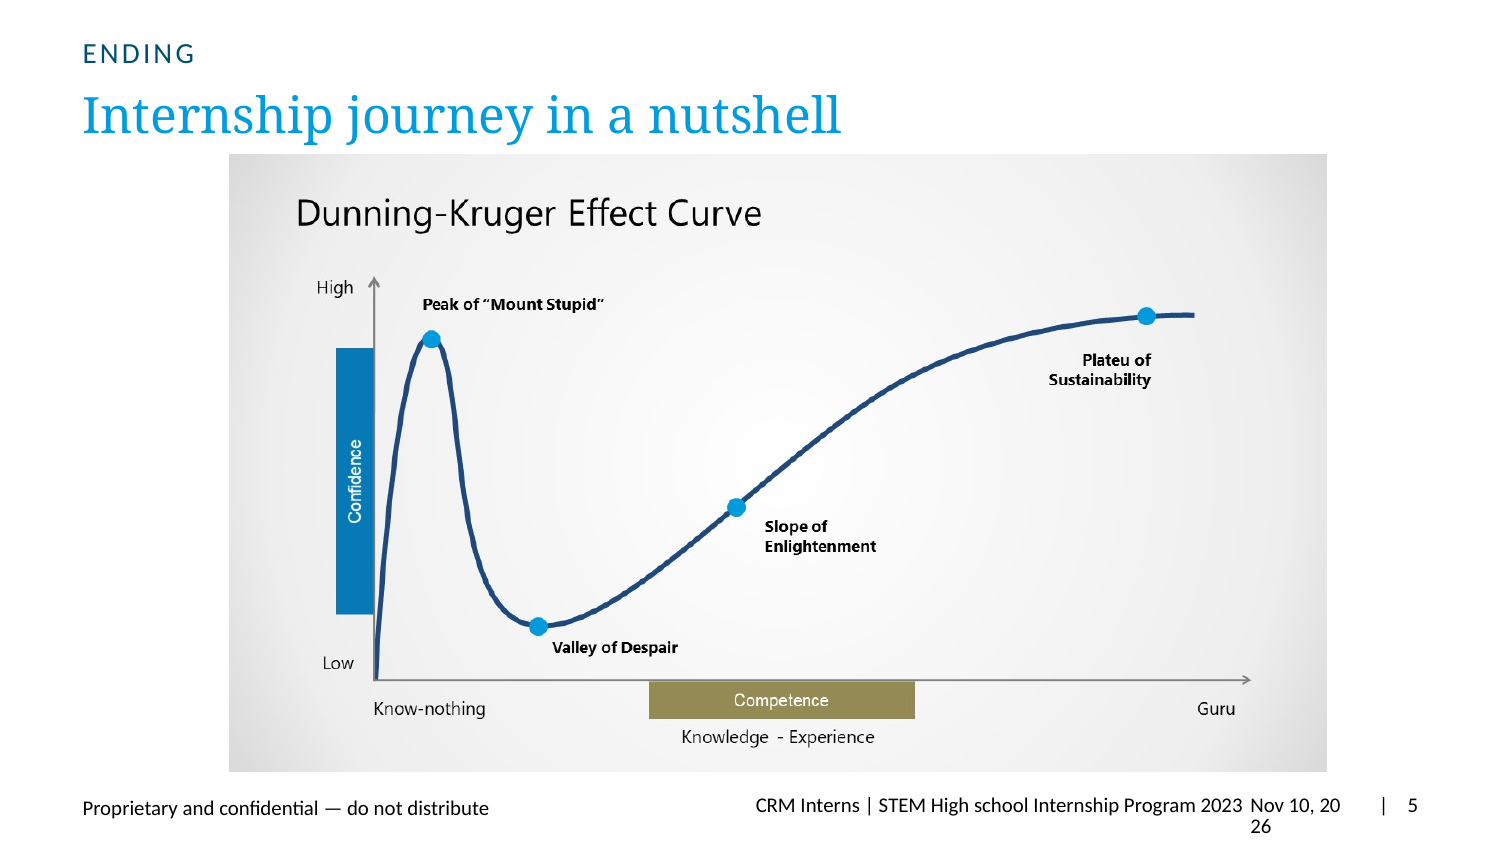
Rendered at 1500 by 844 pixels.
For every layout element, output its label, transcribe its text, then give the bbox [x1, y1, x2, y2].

footer CRM Interns | STEM High school Internship Program 2023 [597, 782, 1243, 828]
picture [229, 154, 1327, 773]
list Ending [82, 34, 943, 78]
slide_number 23-Jul-23 [1243, 782, 1339, 828]
slide_number | 5 [1339, 782, 1433, 828]
text_box Internship journey in a nutshell [82, 90, 1418, 155]
